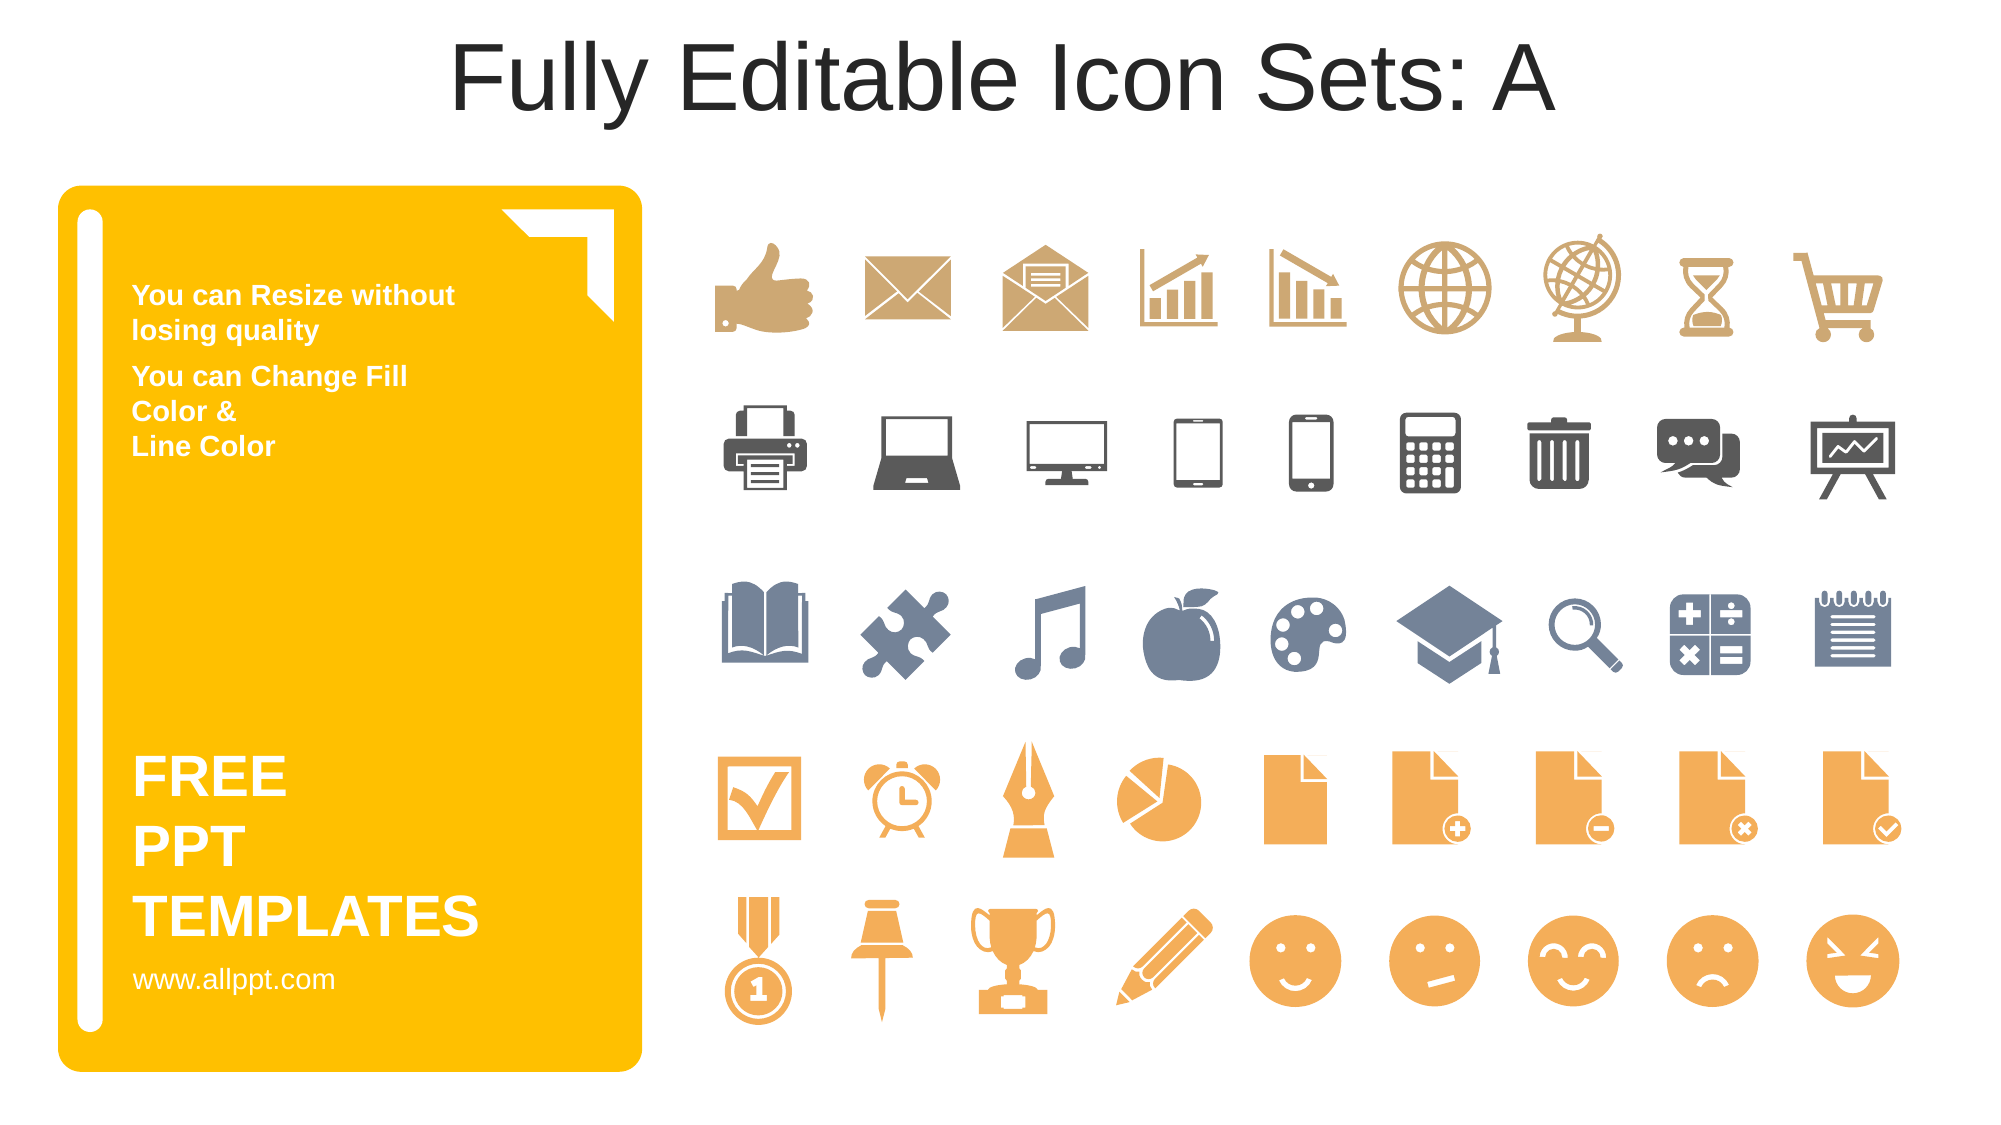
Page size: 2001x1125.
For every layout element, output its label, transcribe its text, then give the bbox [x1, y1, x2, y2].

text_box [1268, 248, 1348, 328]
text_box [1398, 411, 1462, 495]
text_box [1114, 907, 1214, 1007]
text_box [1678, 748, 1759, 846]
text_box [1139, 248, 1219, 327]
text_box [862, 255, 954, 321]
text_box [720, 580, 810, 664]
text_box [1000, 741, 1057, 859]
text_box [1269, 596, 1348, 673]
text_box [1141, 587, 1222, 682]
text_box [1809, 413, 1897, 501]
text_box [722, 404, 809, 492]
text_box [1542, 232, 1623, 343]
list Fully Editable Icon Sets: A [53, 20, 1952, 140]
text_box [1665, 914, 1760, 1009]
text_box [1792, 251, 1884, 344]
text_box [1668, 593, 1752, 677]
text_box [1534, 748, 1616, 846]
text_box [1656, 417, 1741, 489]
text_box [1287, 413, 1335, 493]
text_box [1391, 748, 1472, 846]
text_box [849, 898, 915, 1023]
text_box [1397, 240, 1493, 336]
text_box [717, 756, 802, 841]
text_box [1000, 243, 1091, 332]
text_box [1547, 597, 1625, 674]
text_box [1526, 416, 1592, 490]
text_box [1526, 914, 1620, 1008]
text_box [1394, 584, 1505, 686]
text_box [858, 588, 953, 682]
text_box [1248, 914, 1343, 1009]
text_box [1014, 584, 1087, 681]
text_box [1388, 914, 1482, 1008]
text_box [1025, 420, 1109, 487]
text_box [714, 241, 815, 334]
text_box [1278, 247, 1341, 320]
text_box [1813, 589, 1893, 668]
text_box [1821, 748, 1903, 846]
text_box [1805, 913, 1901, 1009]
text_box [1678, 256, 1735, 338]
text_box [1263, 752, 1330, 845]
text_box [1116, 756, 1203, 843]
text_box [723, 896, 794, 1026]
text_box [970, 906, 1057, 1016]
text_box [872, 415, 962, 491]
text_box [862, 760, 942, 839]
text_box [1172, 417, 1224, 489]
